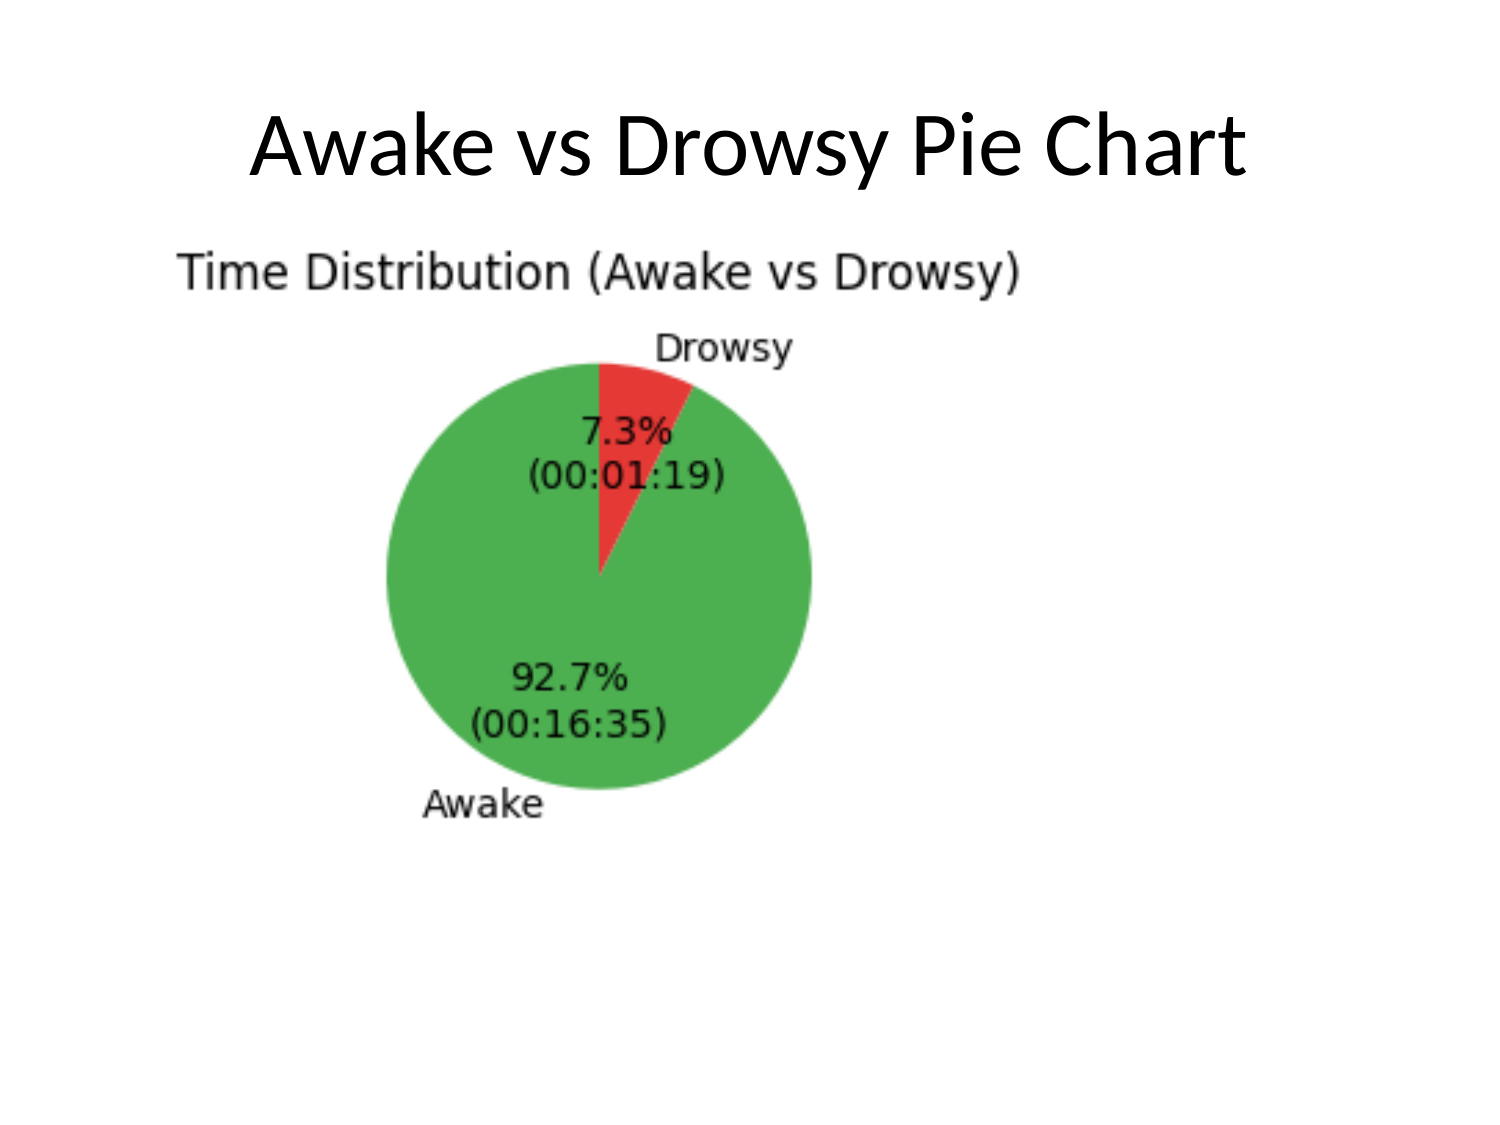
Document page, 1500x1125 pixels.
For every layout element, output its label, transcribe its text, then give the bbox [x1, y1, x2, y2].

title Awake vs Drowsy Pie Chart [75, 45, 1425, 233]
picture [149, 224, 1051, 872]
